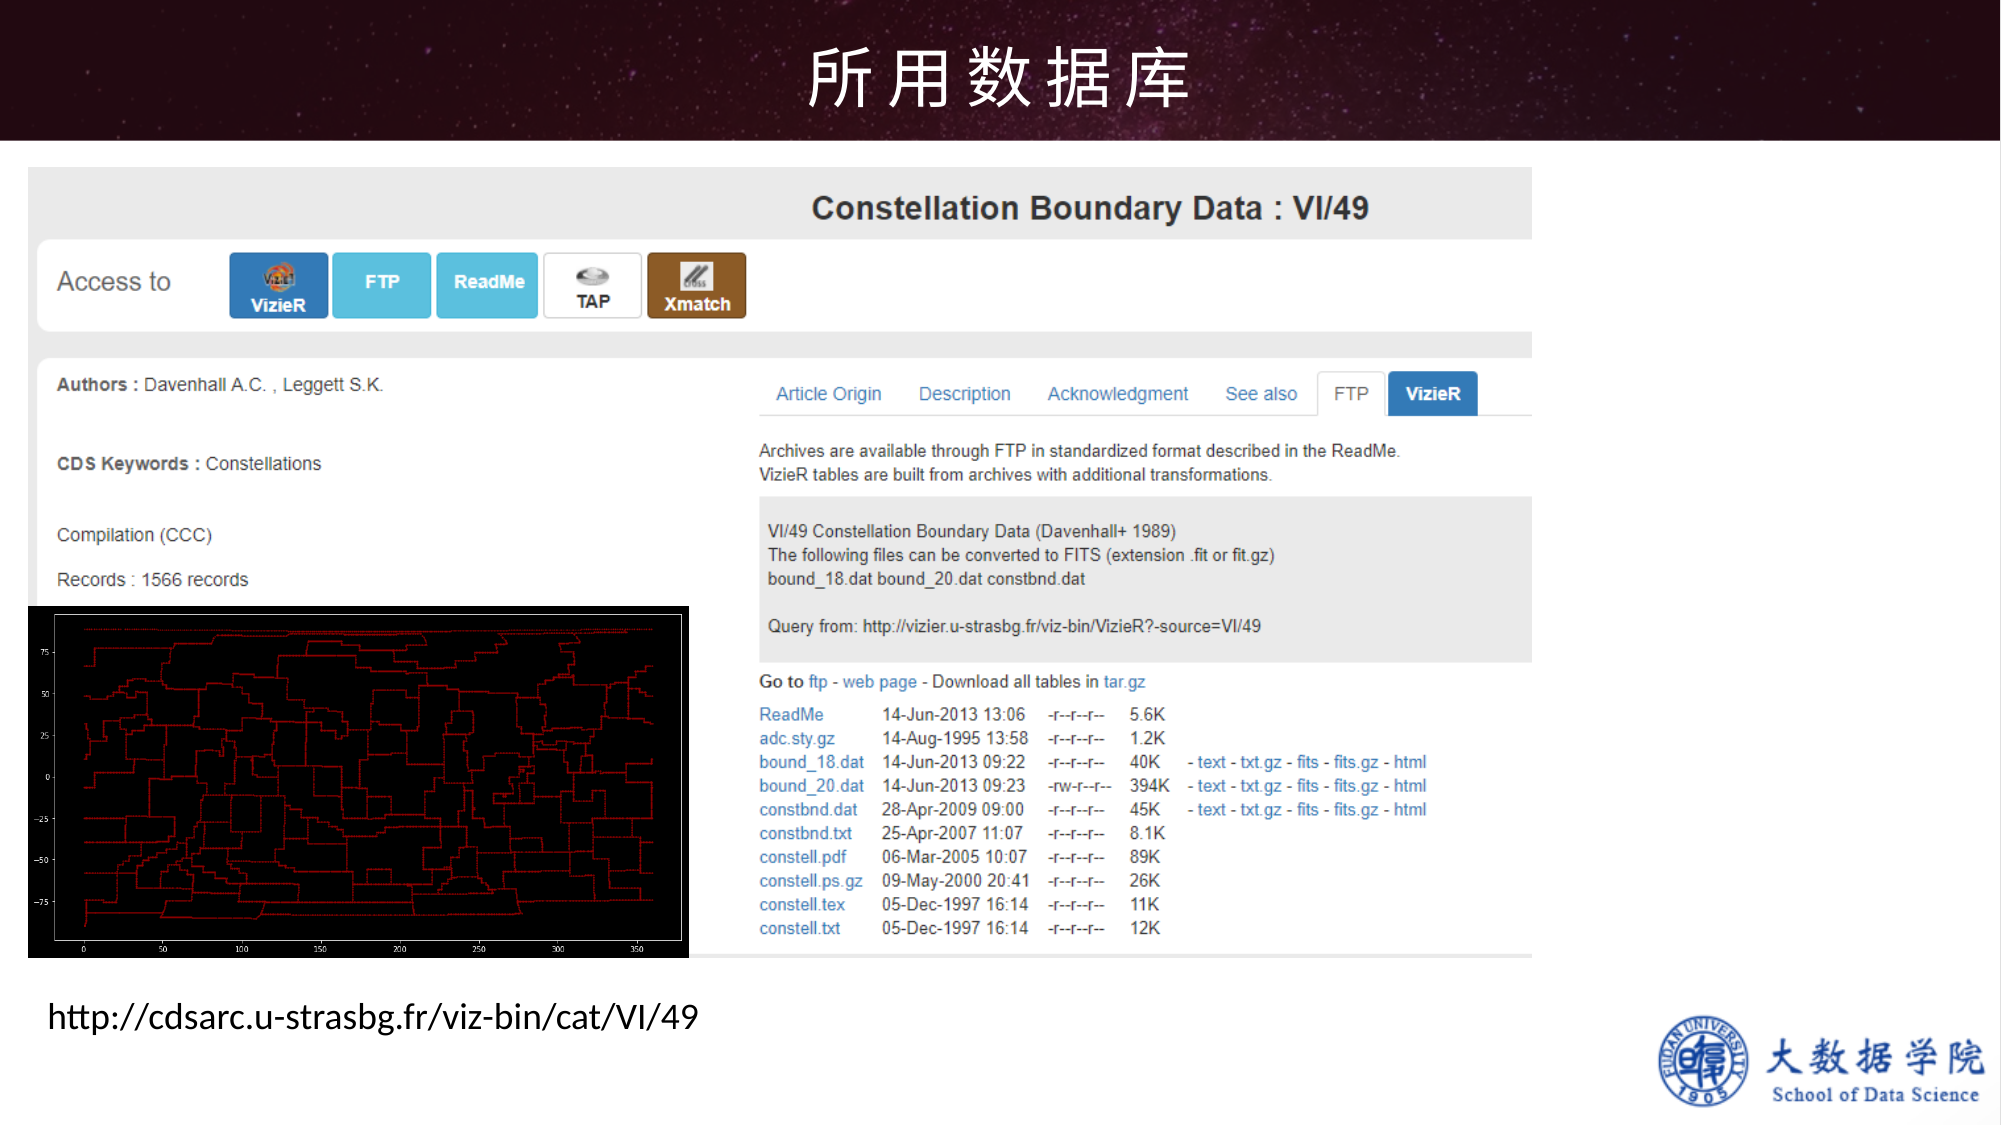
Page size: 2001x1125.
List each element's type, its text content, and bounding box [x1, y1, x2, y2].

picture [1642, 0, 2001, 1125]
text_box 所用数据库 [516, 28, 1484, 123]
picture [28, 167, 1532, 958]
text_box http://cdsarc.u-strasbg.fr/viz-bin/cat/VI/49 [32, 985, 715, 1045]
